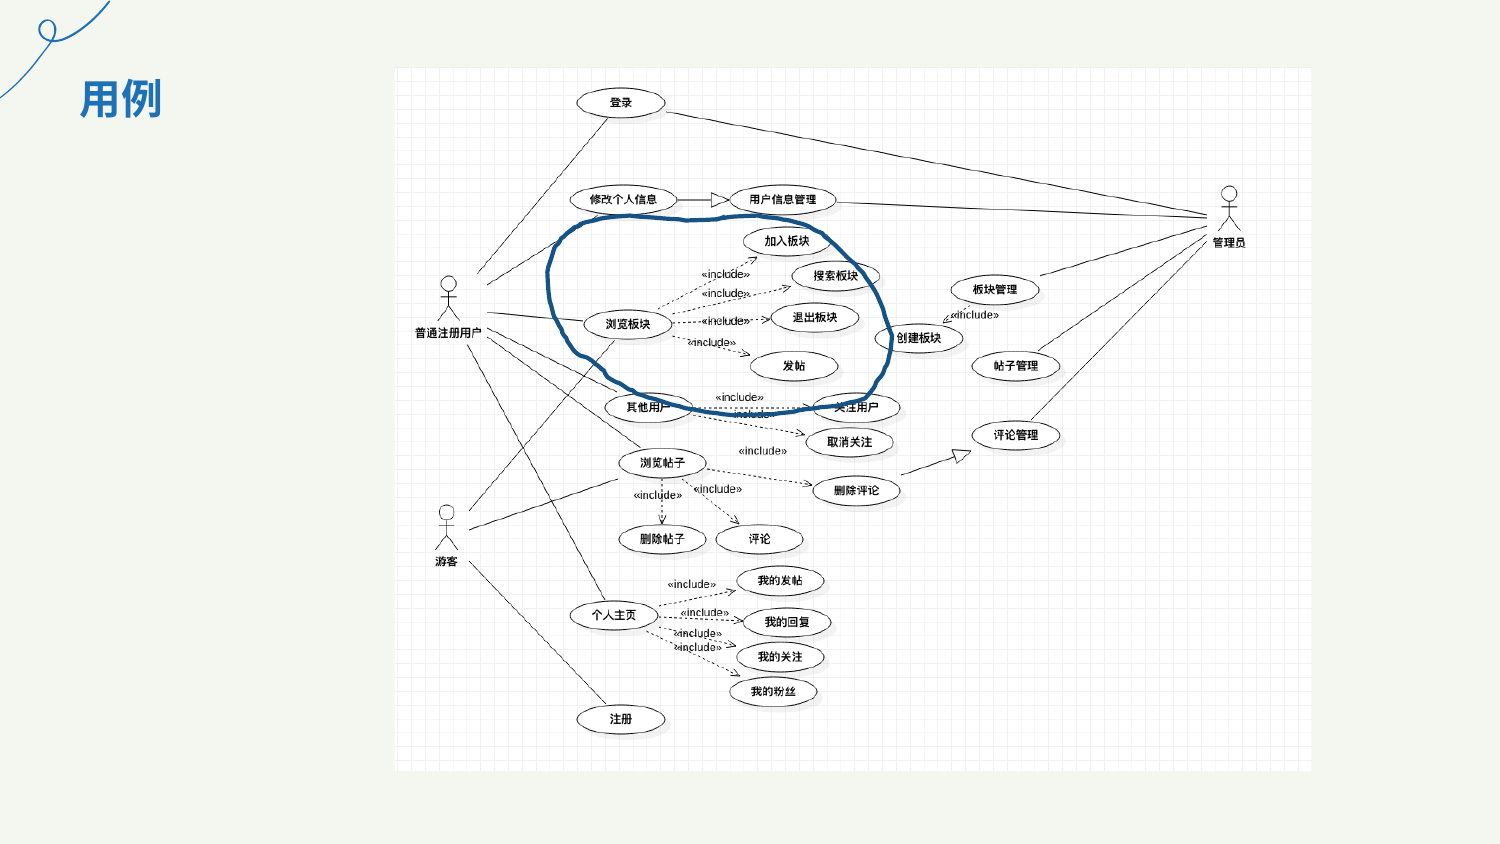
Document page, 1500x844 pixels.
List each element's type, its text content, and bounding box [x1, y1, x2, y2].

picture [395, 67, 1312, 771]
text_box 用例 [64, 65, 396, 131]
